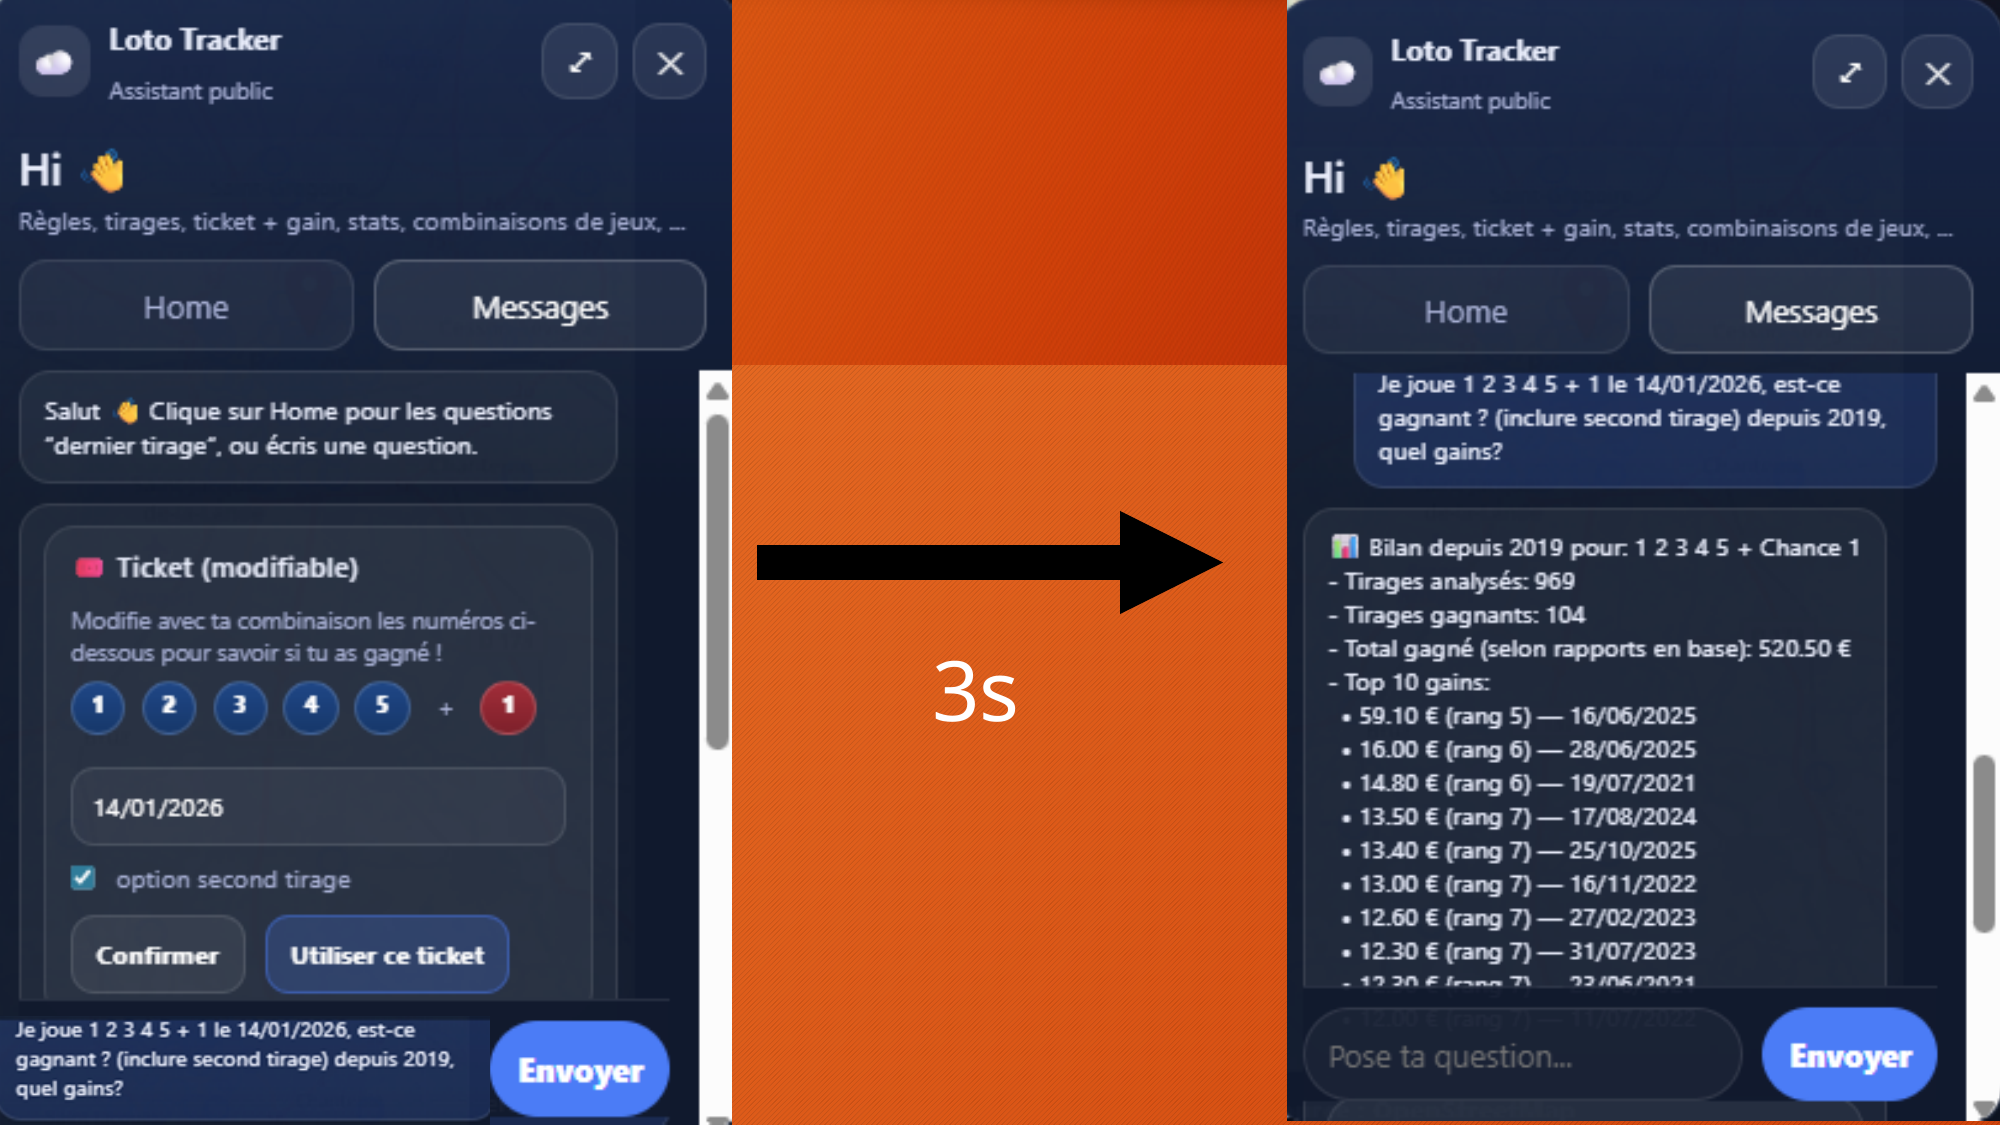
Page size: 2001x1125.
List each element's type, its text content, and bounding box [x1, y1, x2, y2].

text_box 3s [917, 630, 1120, 746]
picture [0, 0, 2000, 1125]
